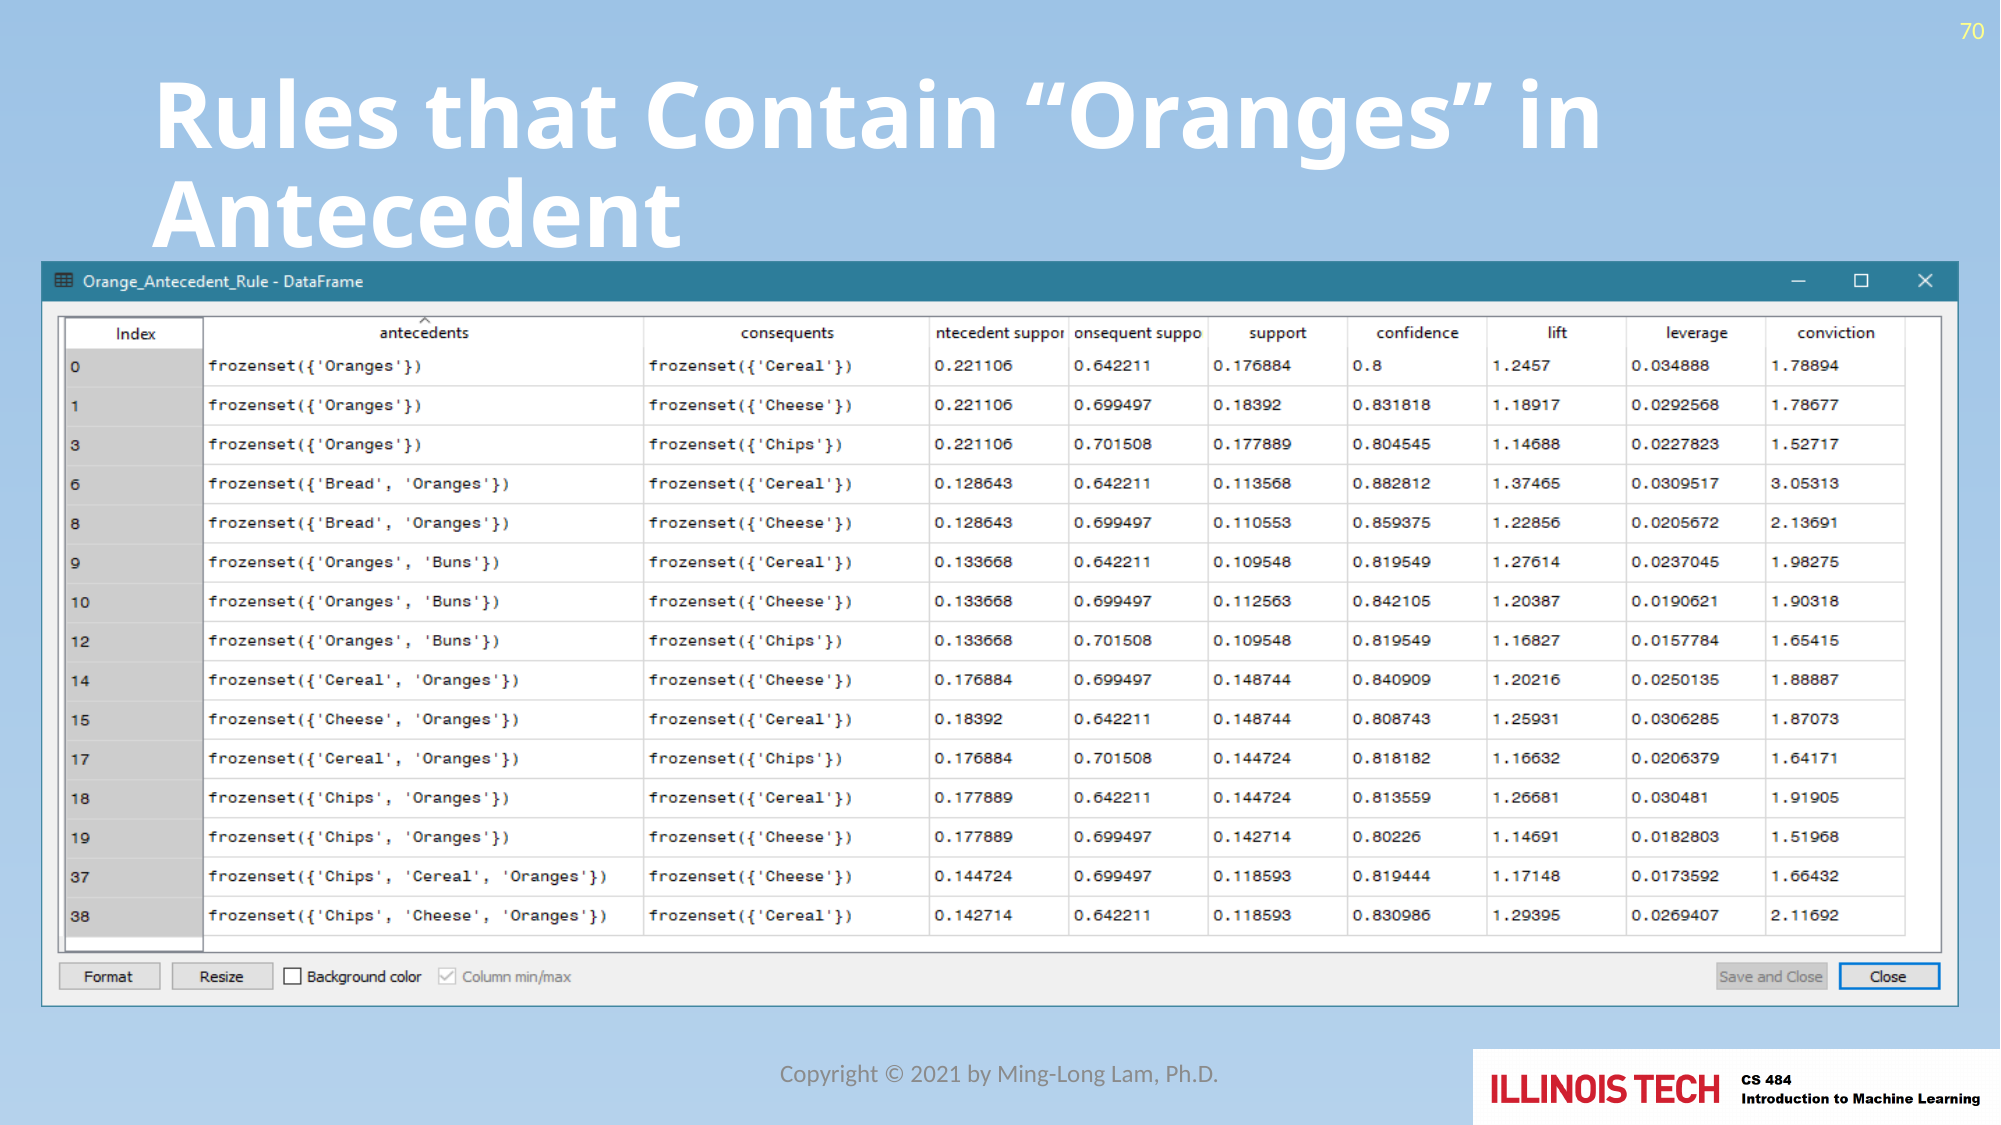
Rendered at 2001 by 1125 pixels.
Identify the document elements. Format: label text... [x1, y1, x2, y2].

title Rules that Contain “Oranges” in Antecedent [137, 59, 1863, 261]
picture [1473, 1049, 2000, 1125]
footer Copyright © 2021 by Ming-Long Lam, Ph.D. [662, 1042, 1338, 1103]
slide_number 70 [1550, 0, 2000, 60]
picture [41, 261, 1959, 1007]
